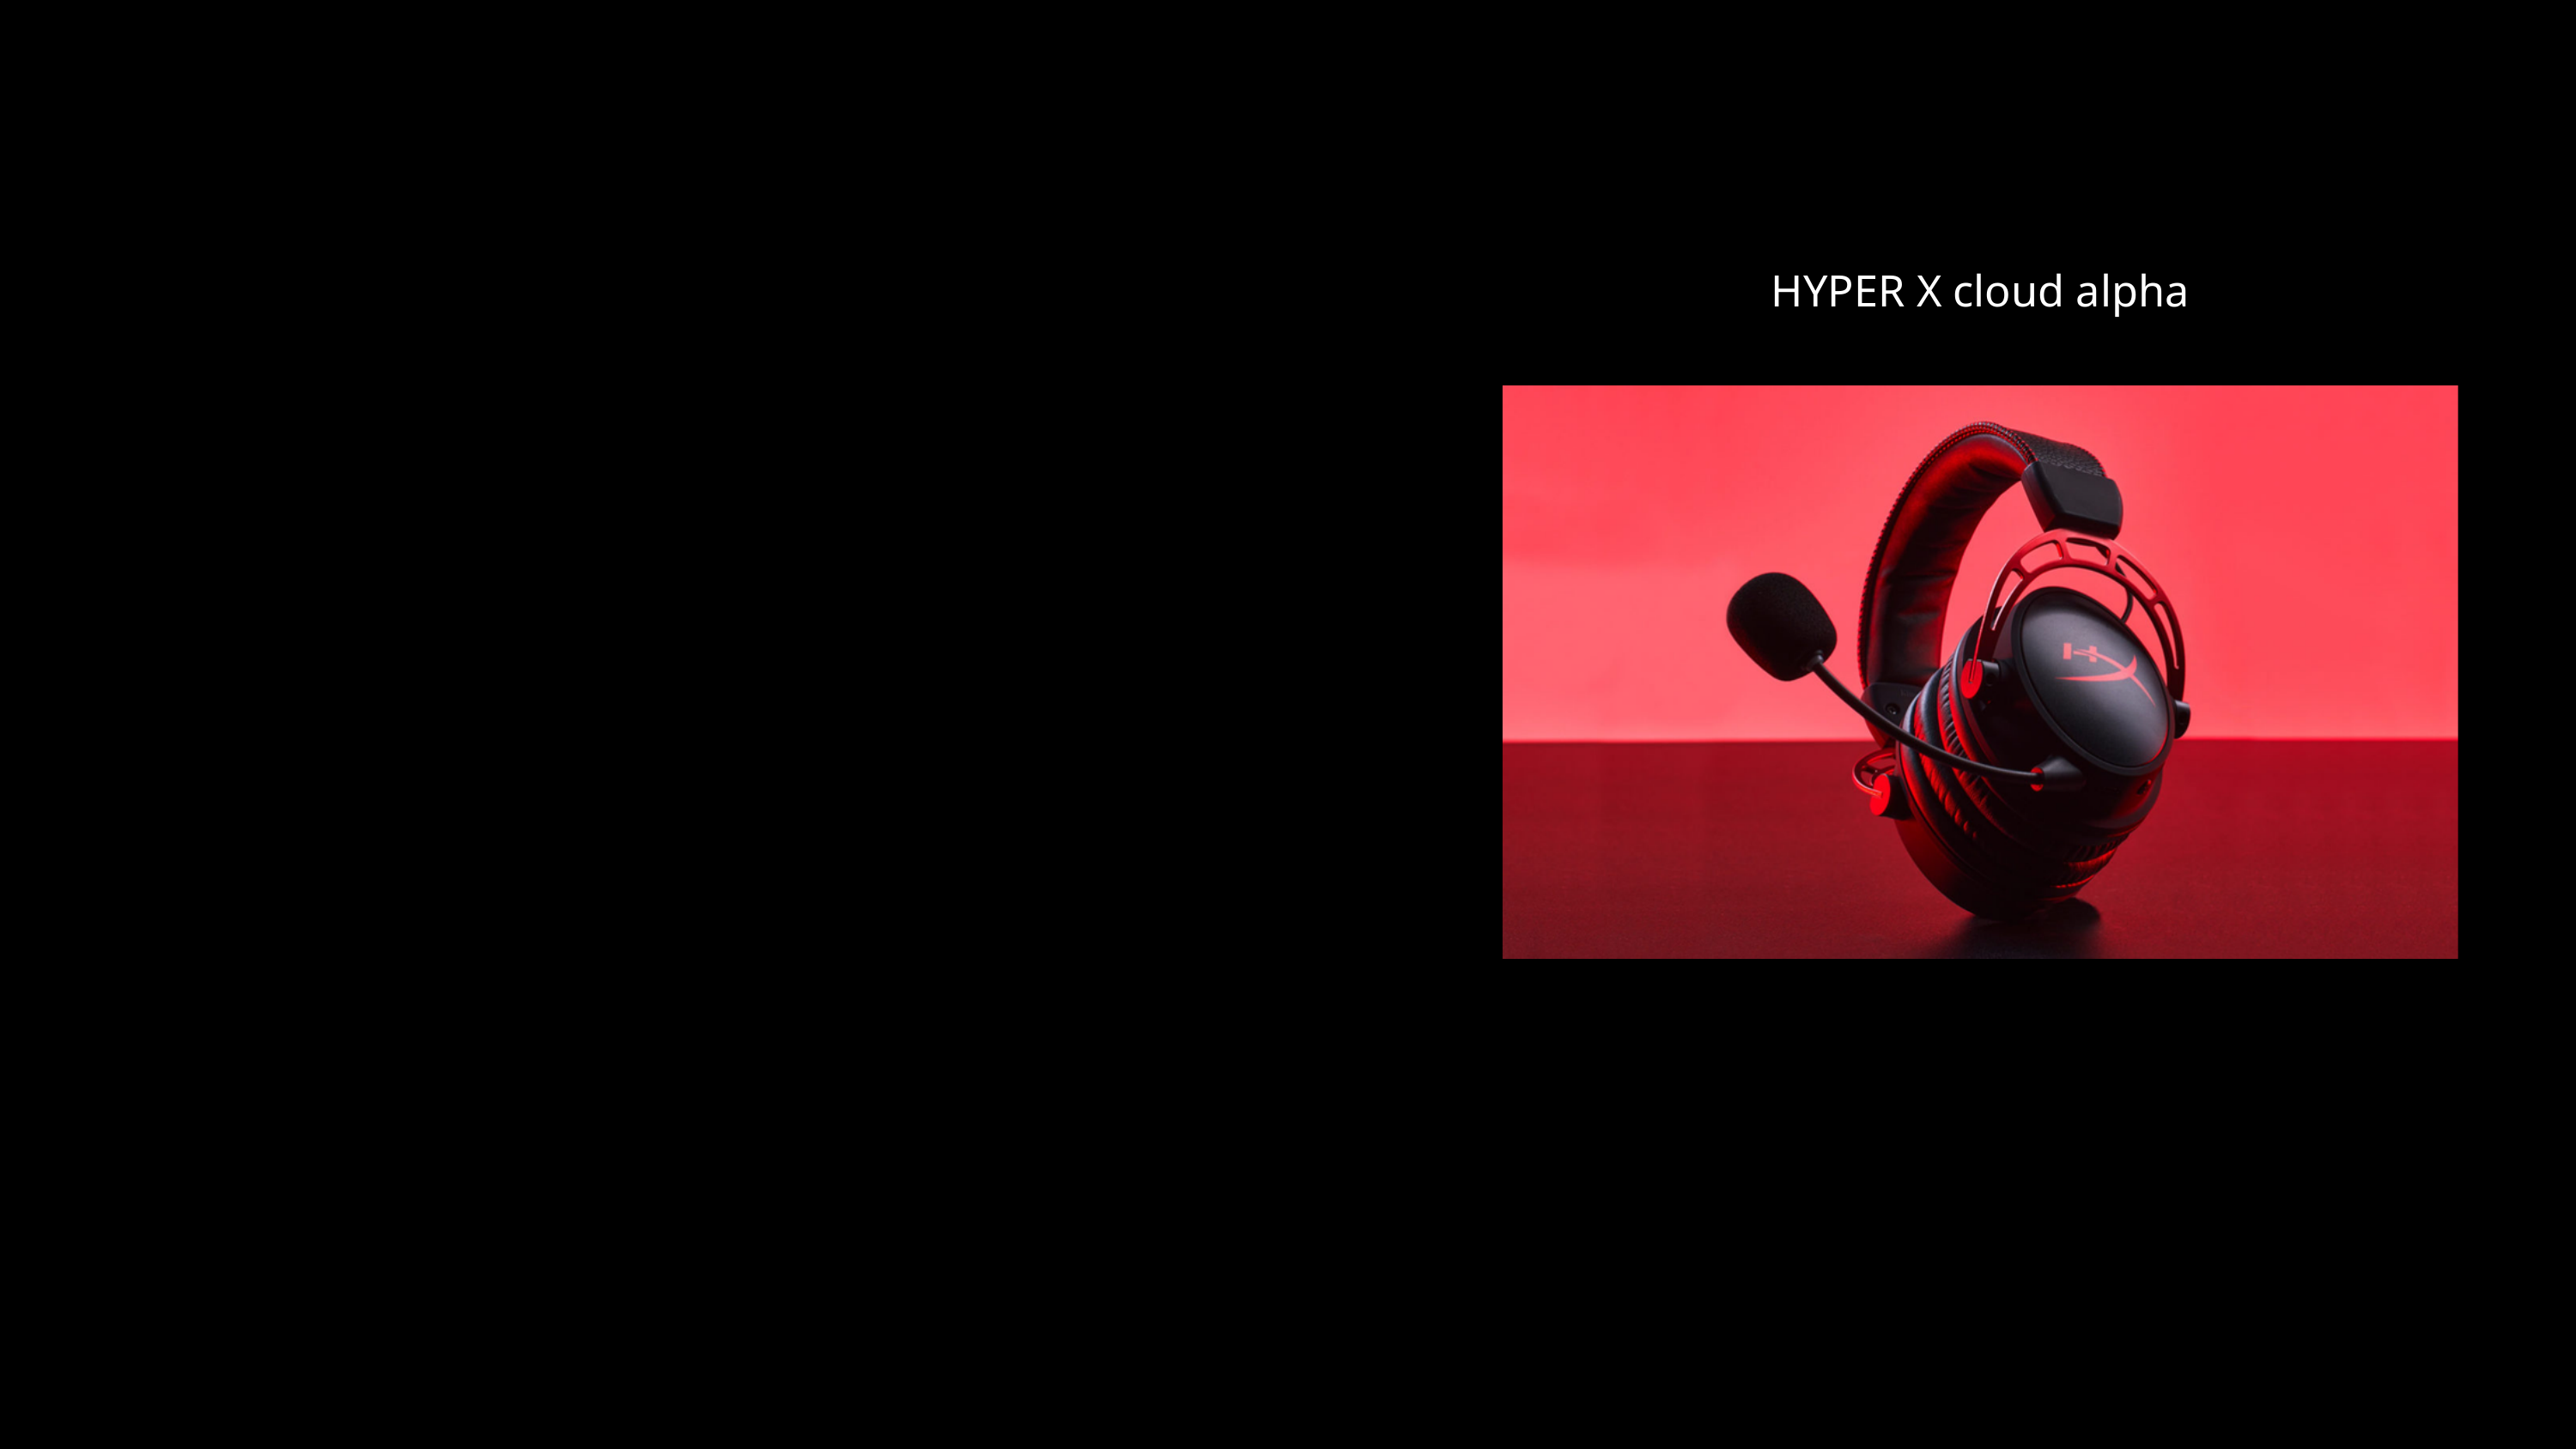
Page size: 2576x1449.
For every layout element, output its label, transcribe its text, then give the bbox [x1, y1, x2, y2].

text_box HYPER X cloud alpha [1597, 242, 2364, 316]
text_box [1502, 385, 2458, 959]
